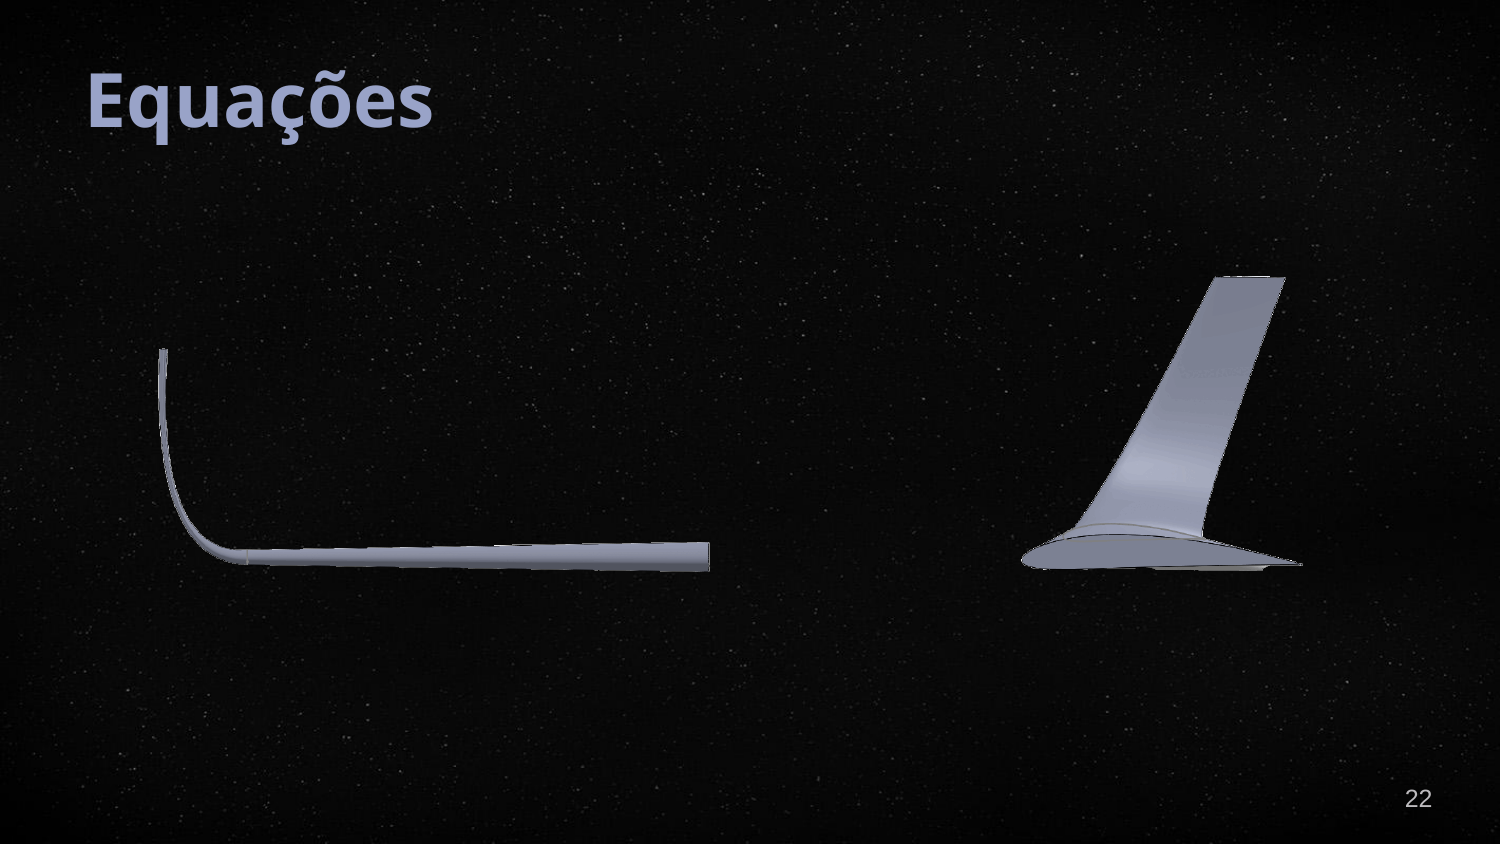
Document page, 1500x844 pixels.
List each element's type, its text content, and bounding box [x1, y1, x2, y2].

picture [0, 0, 1500, 844]
title Equações [0, 0, 520, 158]
slide_number 22 [1389, 764, 1480, 830]
